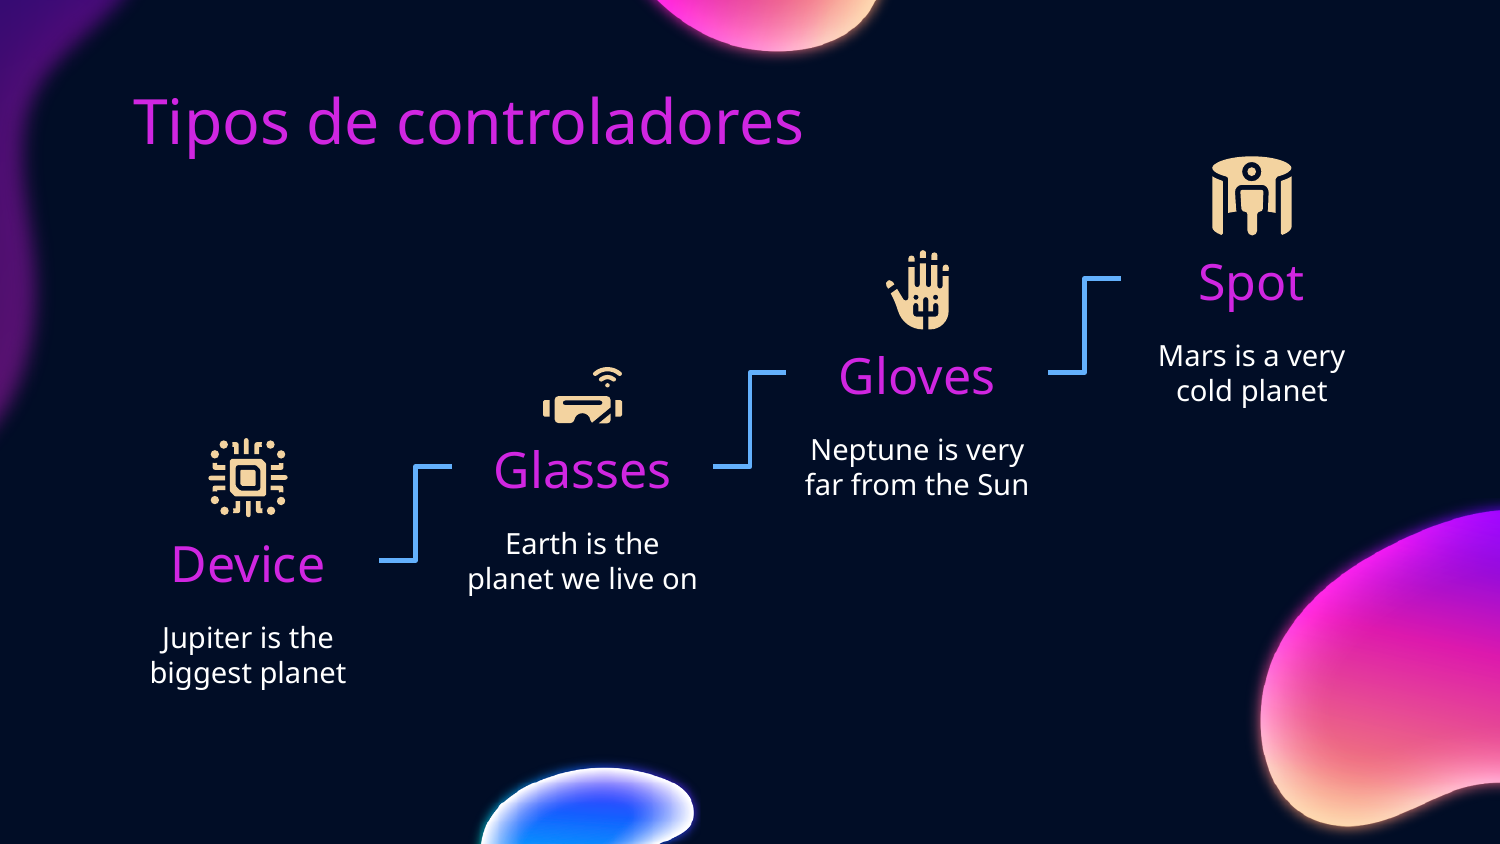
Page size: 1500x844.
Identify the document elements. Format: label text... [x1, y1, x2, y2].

title Glasses [451, 423, 714, 510]
subtitle Jupiter is the biggest planet [117, 603, 379, 698]
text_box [885, 249, 950, 330]
picture [1229, 498, 1500, 844]
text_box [542, 366, 623, 424]
title Gloves [786, 329, 1048, 416]
subtitle Earth is the planet we live on [451, 510, 714, 604]
title Tipos de controladores [118, 72, 1382, 167]
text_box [713, 372, 787, 467]
title Spot [1121, 235, 1383, 322]
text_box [208, 437, 288, 518]
picture [554, 0, 974, 72]
subtitle Neptune is very far from the Sun [786, 416, 1048, 510]
subtitle Mars is a very cold planet [1121, 322, 1383, 416]
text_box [1047, 278, 1122, 373]
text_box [1211, 156, 1292, 236]
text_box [378, 466, 453, 561]
picture [464, 712, 701, 844]
title Device [117, 517, 379, 603]
picture [0, 0, 192, 499]
